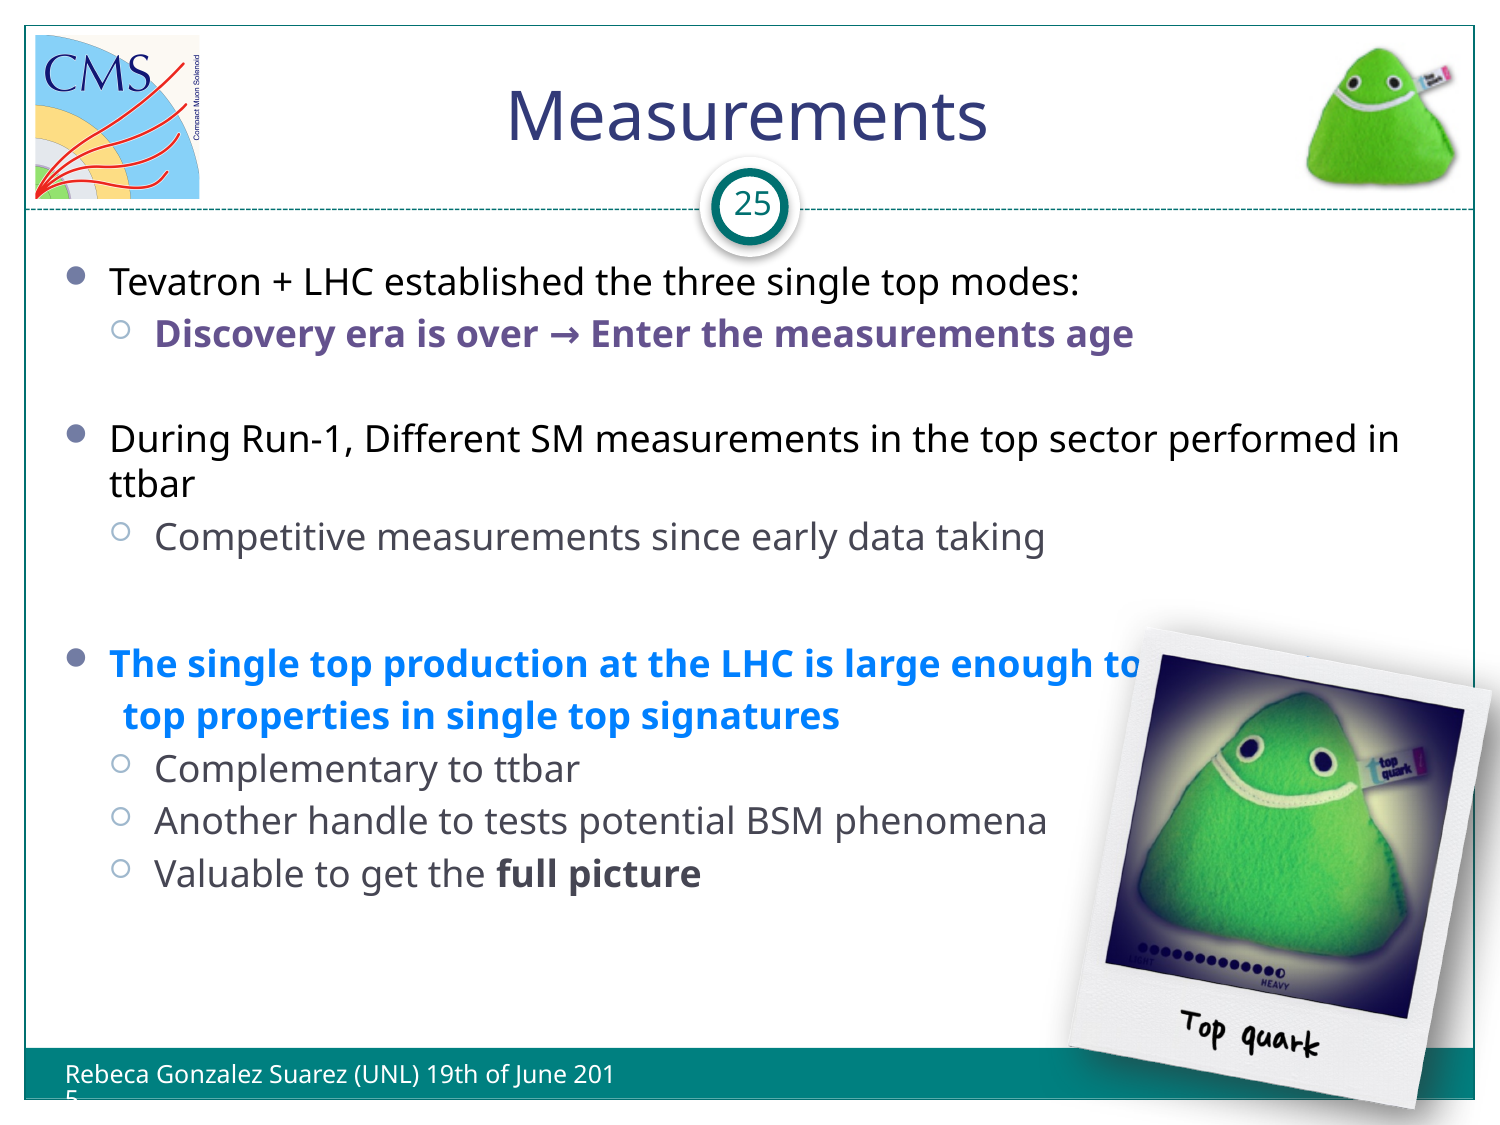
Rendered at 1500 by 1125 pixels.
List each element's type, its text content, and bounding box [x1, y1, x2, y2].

slide_number 25 [715, 168, 791, 241]
list Tevatron + LHC established the three single top modes: Discovery era is over → Enter the measurements age During Run-1, Different SM measurements in the top sector performed in ttbar Competitive measurements since early data taking The single top production at the LHC is large enough to measure top properties in single top signatures Complementary to ttbar Another handle to tests potential BSM phenomena Valuable to get the full picture [49, 250, 1445, 1001]
picture [1295, 42, 1467, 196]
picture [1068, 627, 1492, 1110]
footer Rebeca Gonzalez Suarez (UNL) 19th of June 2015 [50, 1051, 638, 1112]
picture [35, 35, 200, 199]
title Measurements [199, 37, 1296, 162]
